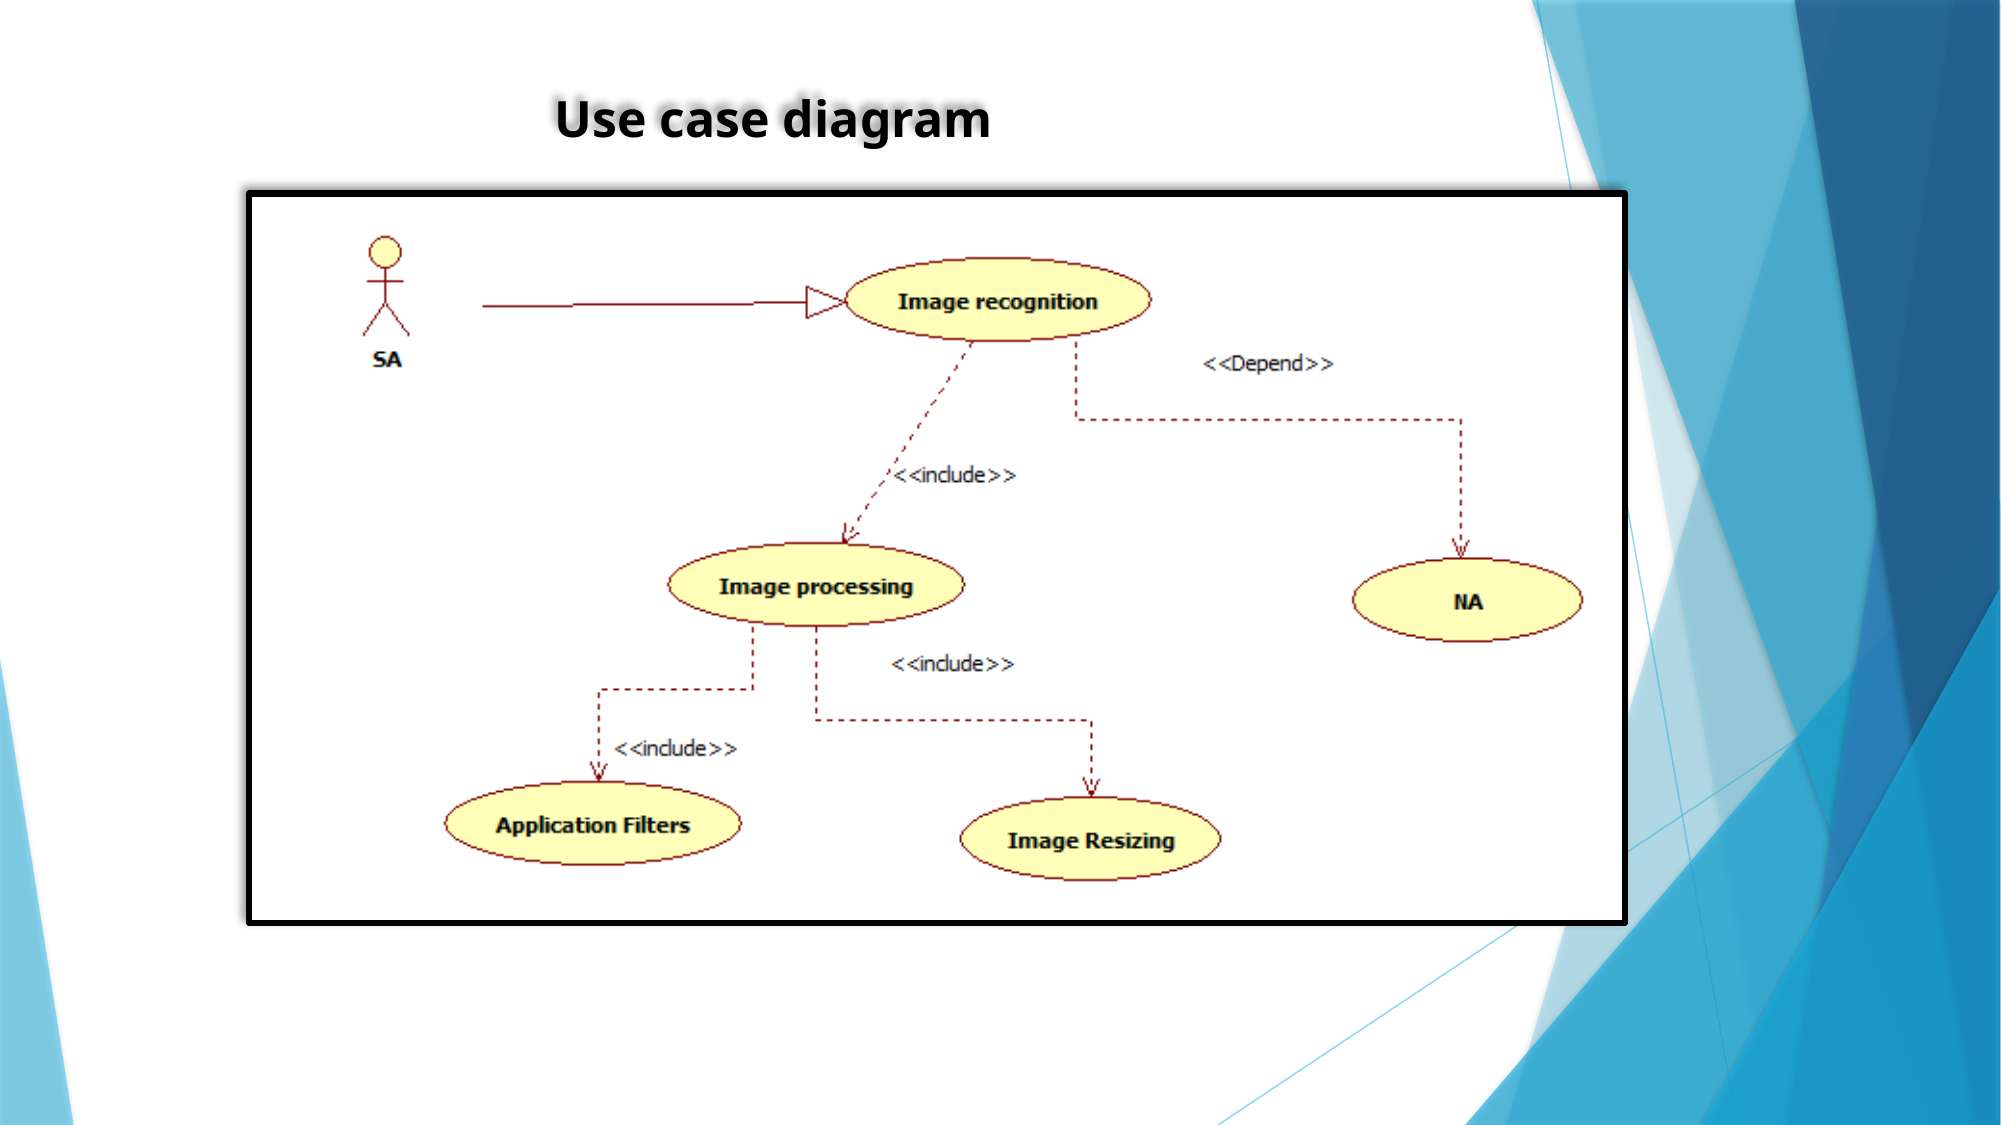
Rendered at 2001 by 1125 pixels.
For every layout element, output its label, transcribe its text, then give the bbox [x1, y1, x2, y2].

text_box Use case diagram [539, 79, 1637, 155]
picture [251, 196, 1623, 921]
